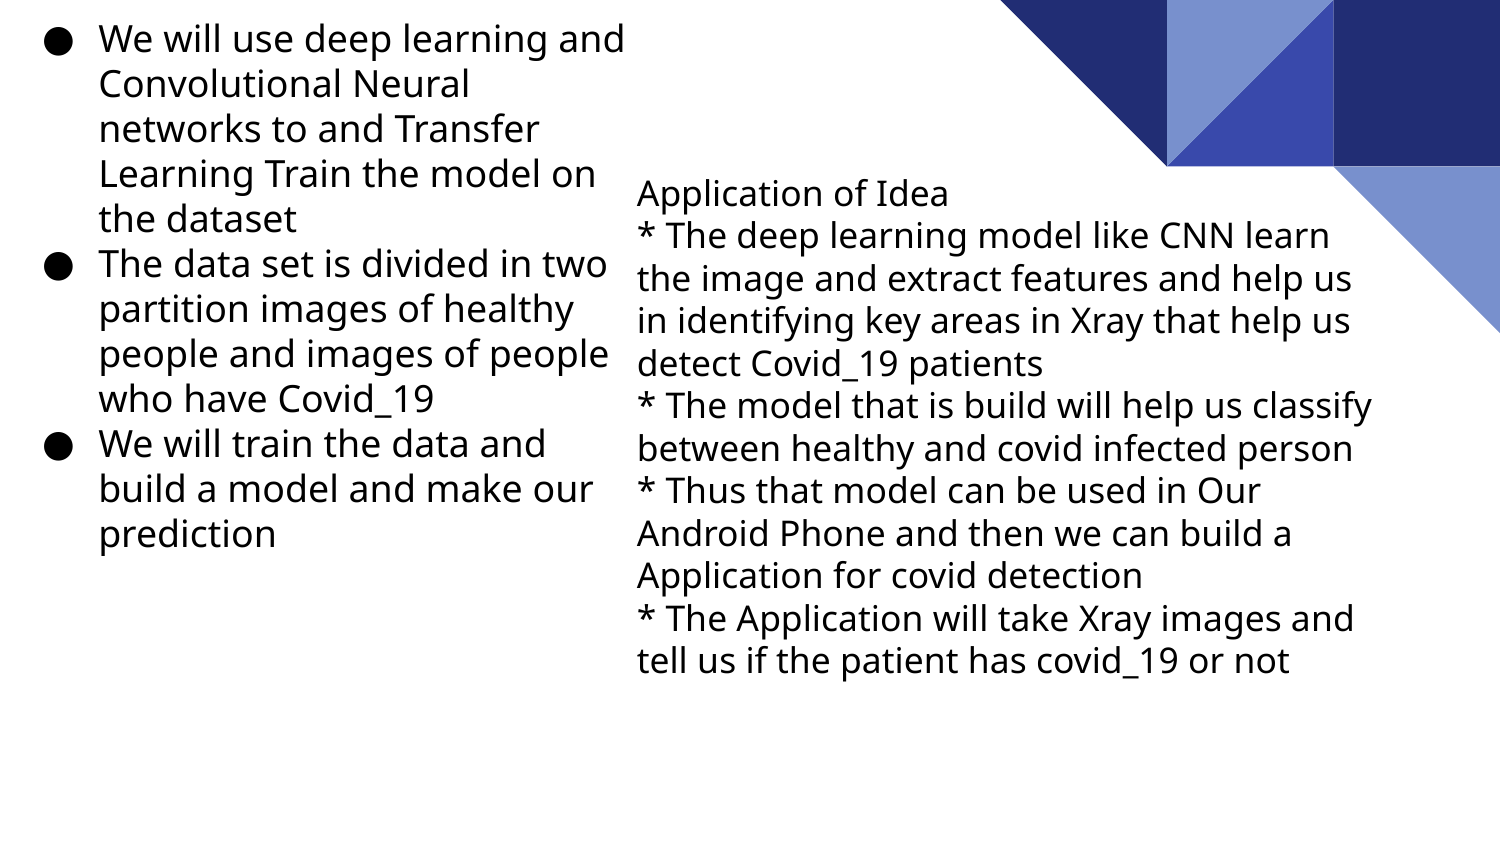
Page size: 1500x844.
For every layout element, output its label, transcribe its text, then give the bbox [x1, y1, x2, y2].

text_box Application of Idea * The deep learning model like CNN learn the image and extract features and help us in identifying key areas in Xray that help us detect Covid_19 patients * The model that is build will help us classify between healthy and covid infected person * Thus that model can be used in Our Android Phone and then we can build a Application for covid detection * The Application will take Xray images and tell us if the patient has covid_19 or not [621, 155, 1401, 817]
text_box We will use deep learning and Convolutional Neural networks to and Transfer Learning Train the model on the dataset The data set is divided in two partition images of healthy people and images of people who have Covid_19 We will train the data and build a model and make our prediction [8, 0, 657, 690]
